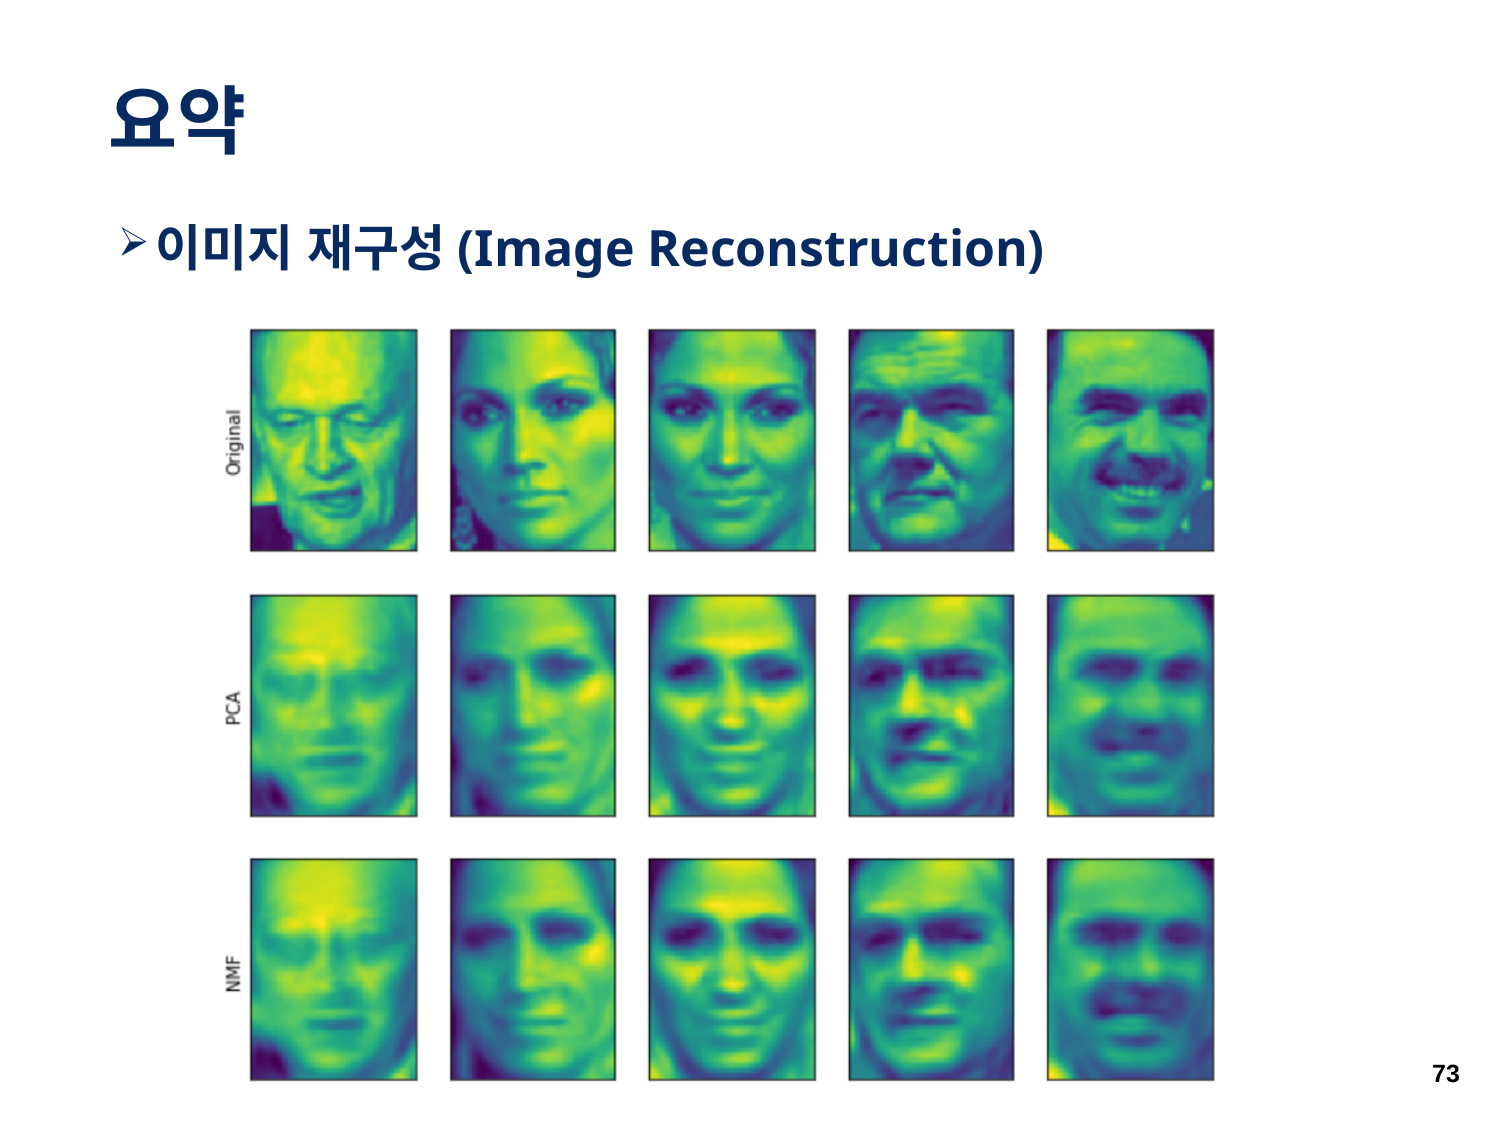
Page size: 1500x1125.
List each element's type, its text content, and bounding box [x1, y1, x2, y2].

picture [198, 311, 1231, 1091]
title 요약 [93, 48, 1387, 200]
slide_number 73 [1424, 1042, 1475, 1103]
list 이미지 재구성(Image Reconstruction) [103, 215, 1424, 1103]
